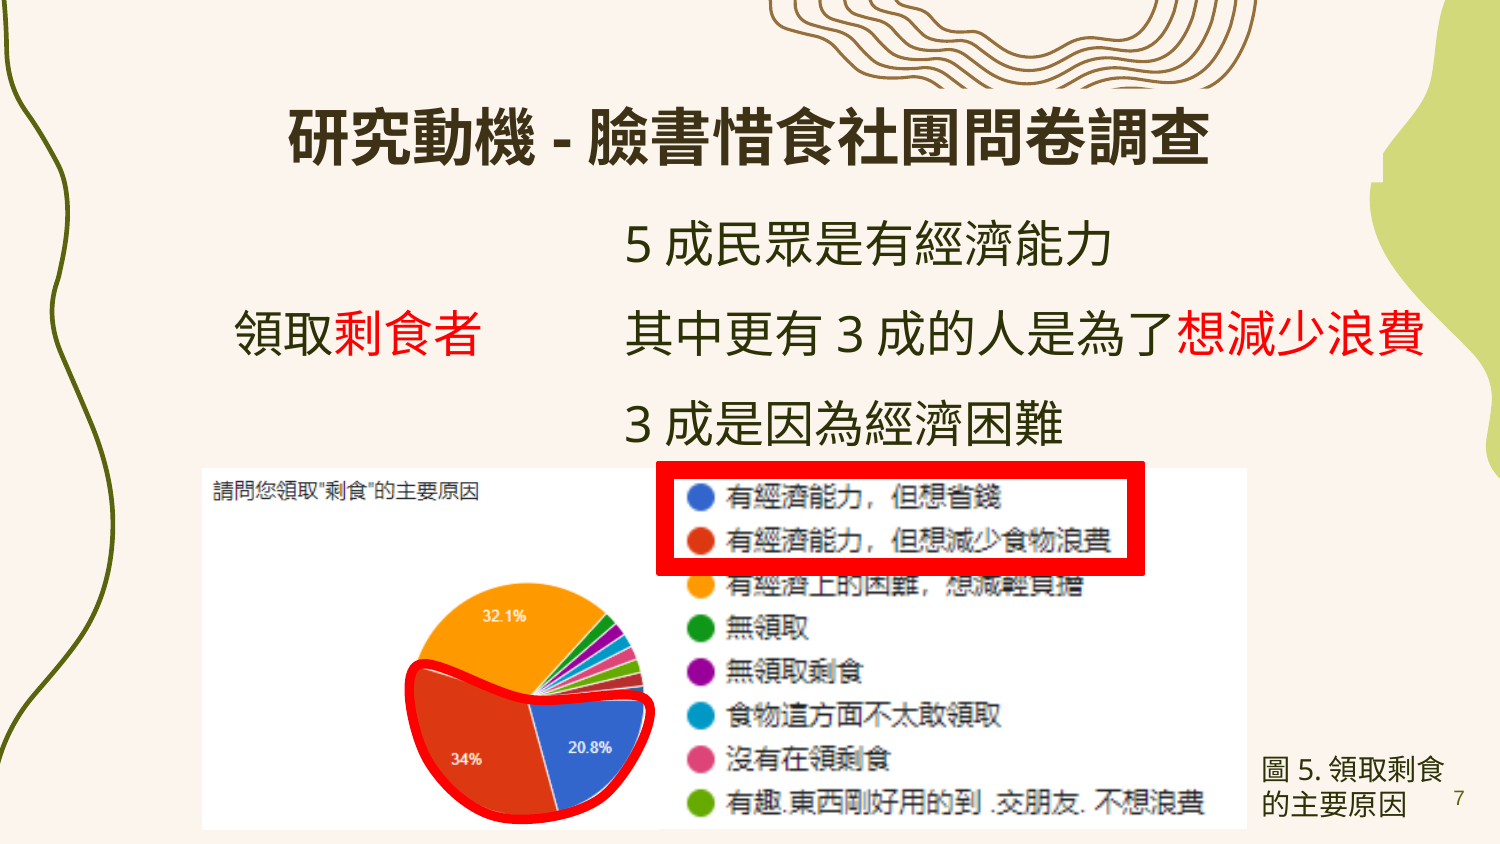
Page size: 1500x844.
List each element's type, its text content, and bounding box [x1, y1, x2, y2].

picture [202, 468, 1247, 830]
text_box 圖5.領取剩食的主要原因 [1252, 743, 1465, 829]
text_box 5成民眾是有經濟能力 領取剩食者 其中更有3成的人是為了想減少浪費 3成是因為經濟困難 [159, 175, 1500, 551]
slide_number 7 [1389, 764, 1480, 830]
title 研究動機-臉書惜食社團問卷調查 [116, 88, 1383, 183]
text_box [656, 461, 1145, 467]
